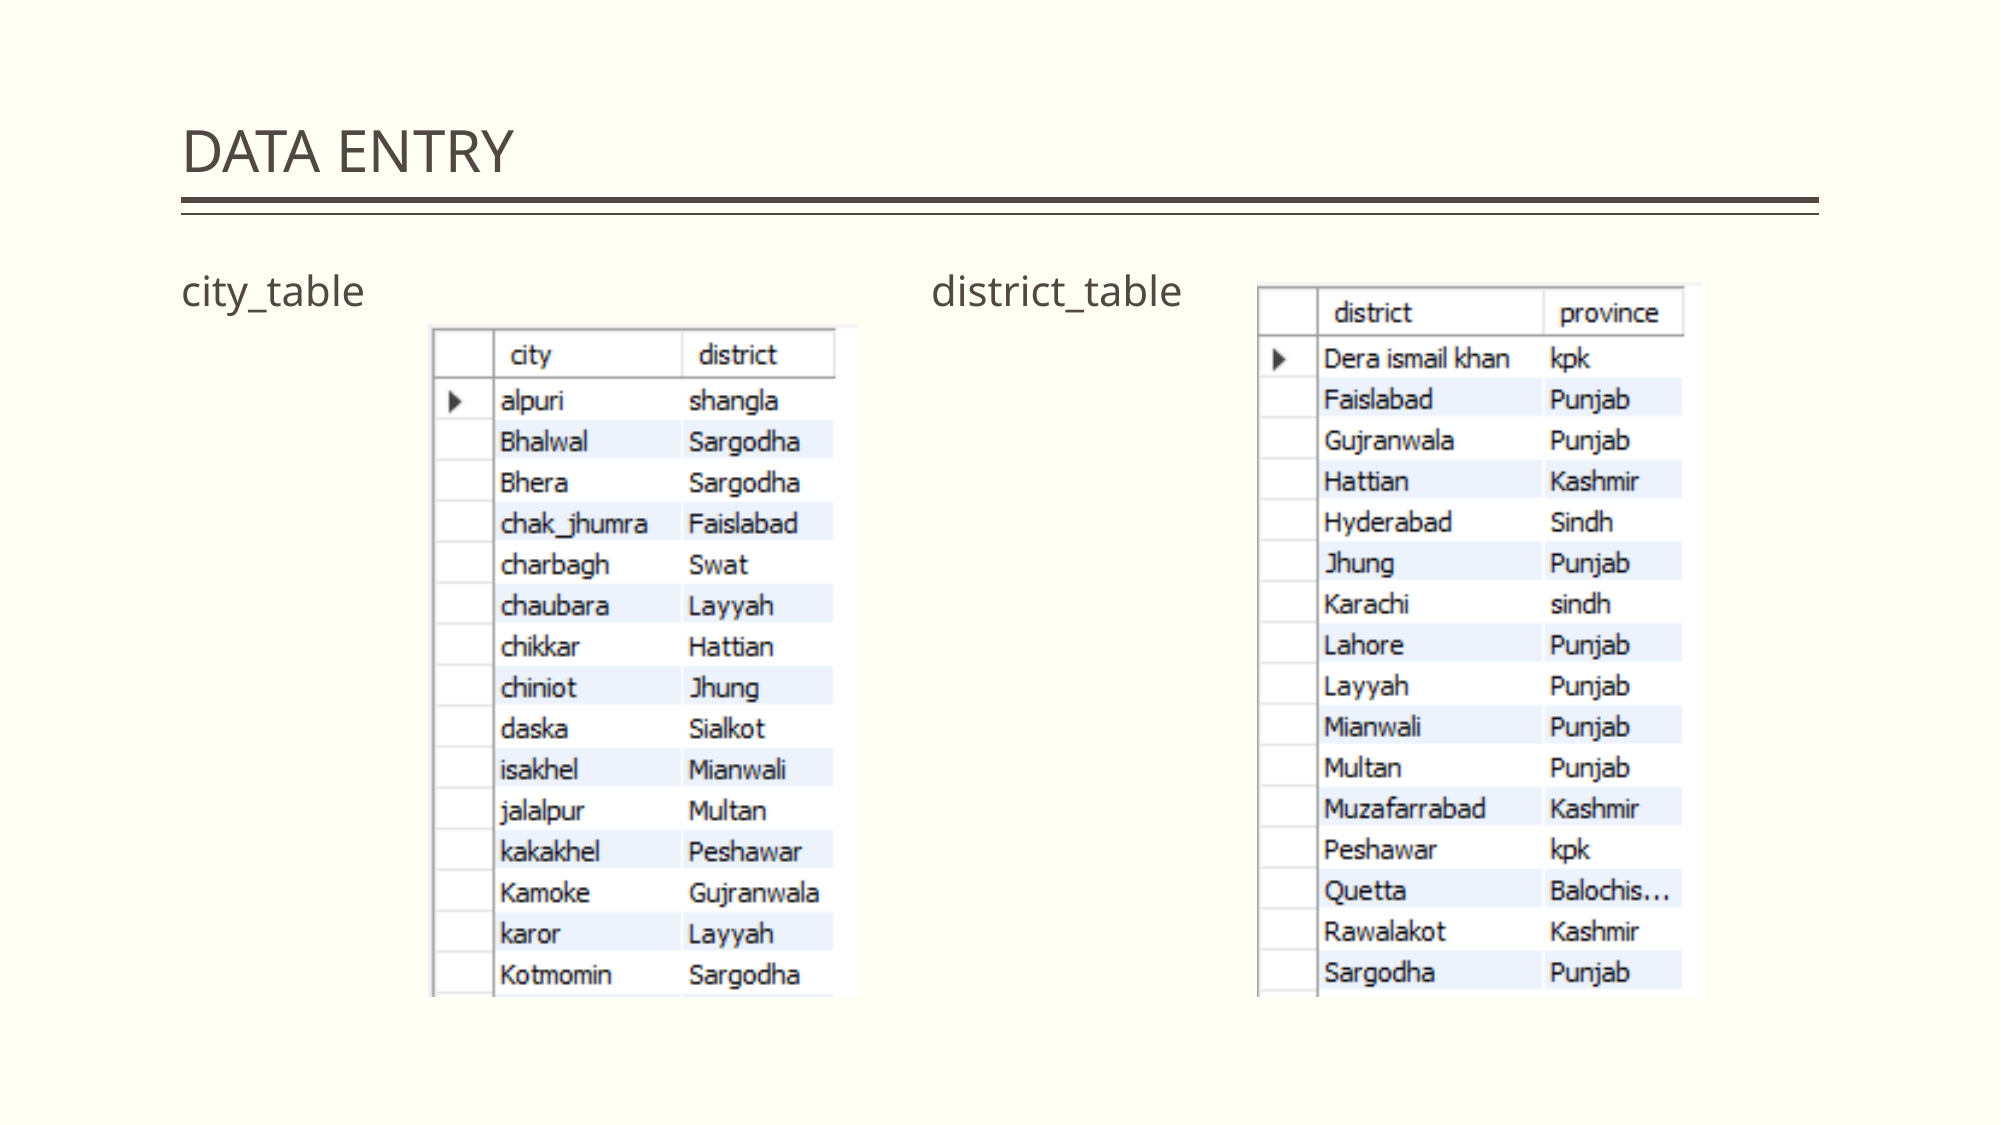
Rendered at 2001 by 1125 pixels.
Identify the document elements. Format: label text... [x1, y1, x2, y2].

title DATA ENTRY [181, 12, 1819, 193]
picture [428, 324, 858, 997]
picture [1257, 282, 1702, 997]
list city_table district_table [181, 262, 1819, 1013]
